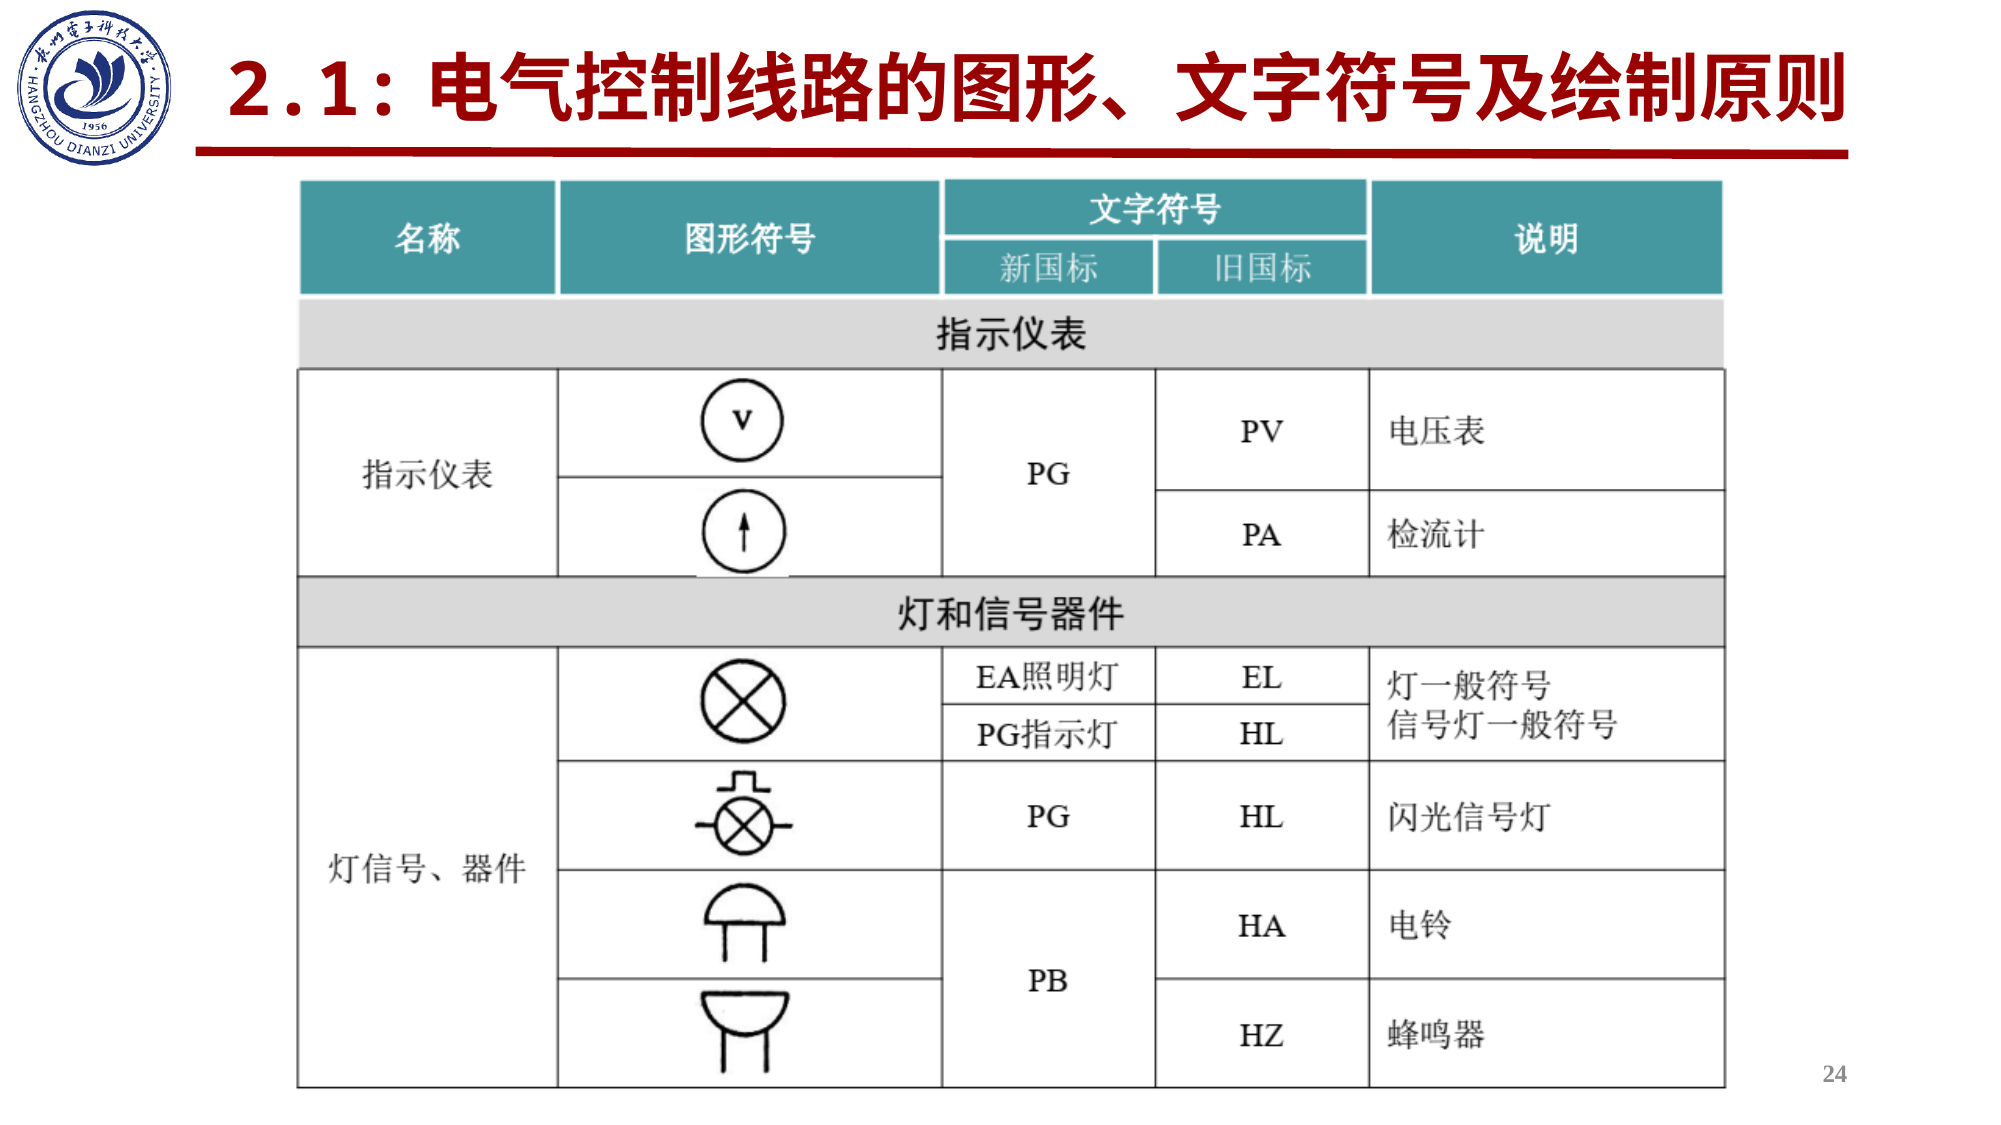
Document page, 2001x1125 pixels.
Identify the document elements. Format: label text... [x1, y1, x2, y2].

slide_number 24 [1752, 1042, 1863, 1103]
picture [14, 2, 175, 174]
picture [292, 172, 1752, 1109]
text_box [195, 151, 1849, 155]
text_box 2.1:电气控制线路的图形、文字符号及绘制原则 [211, 32, 1864, 138]
